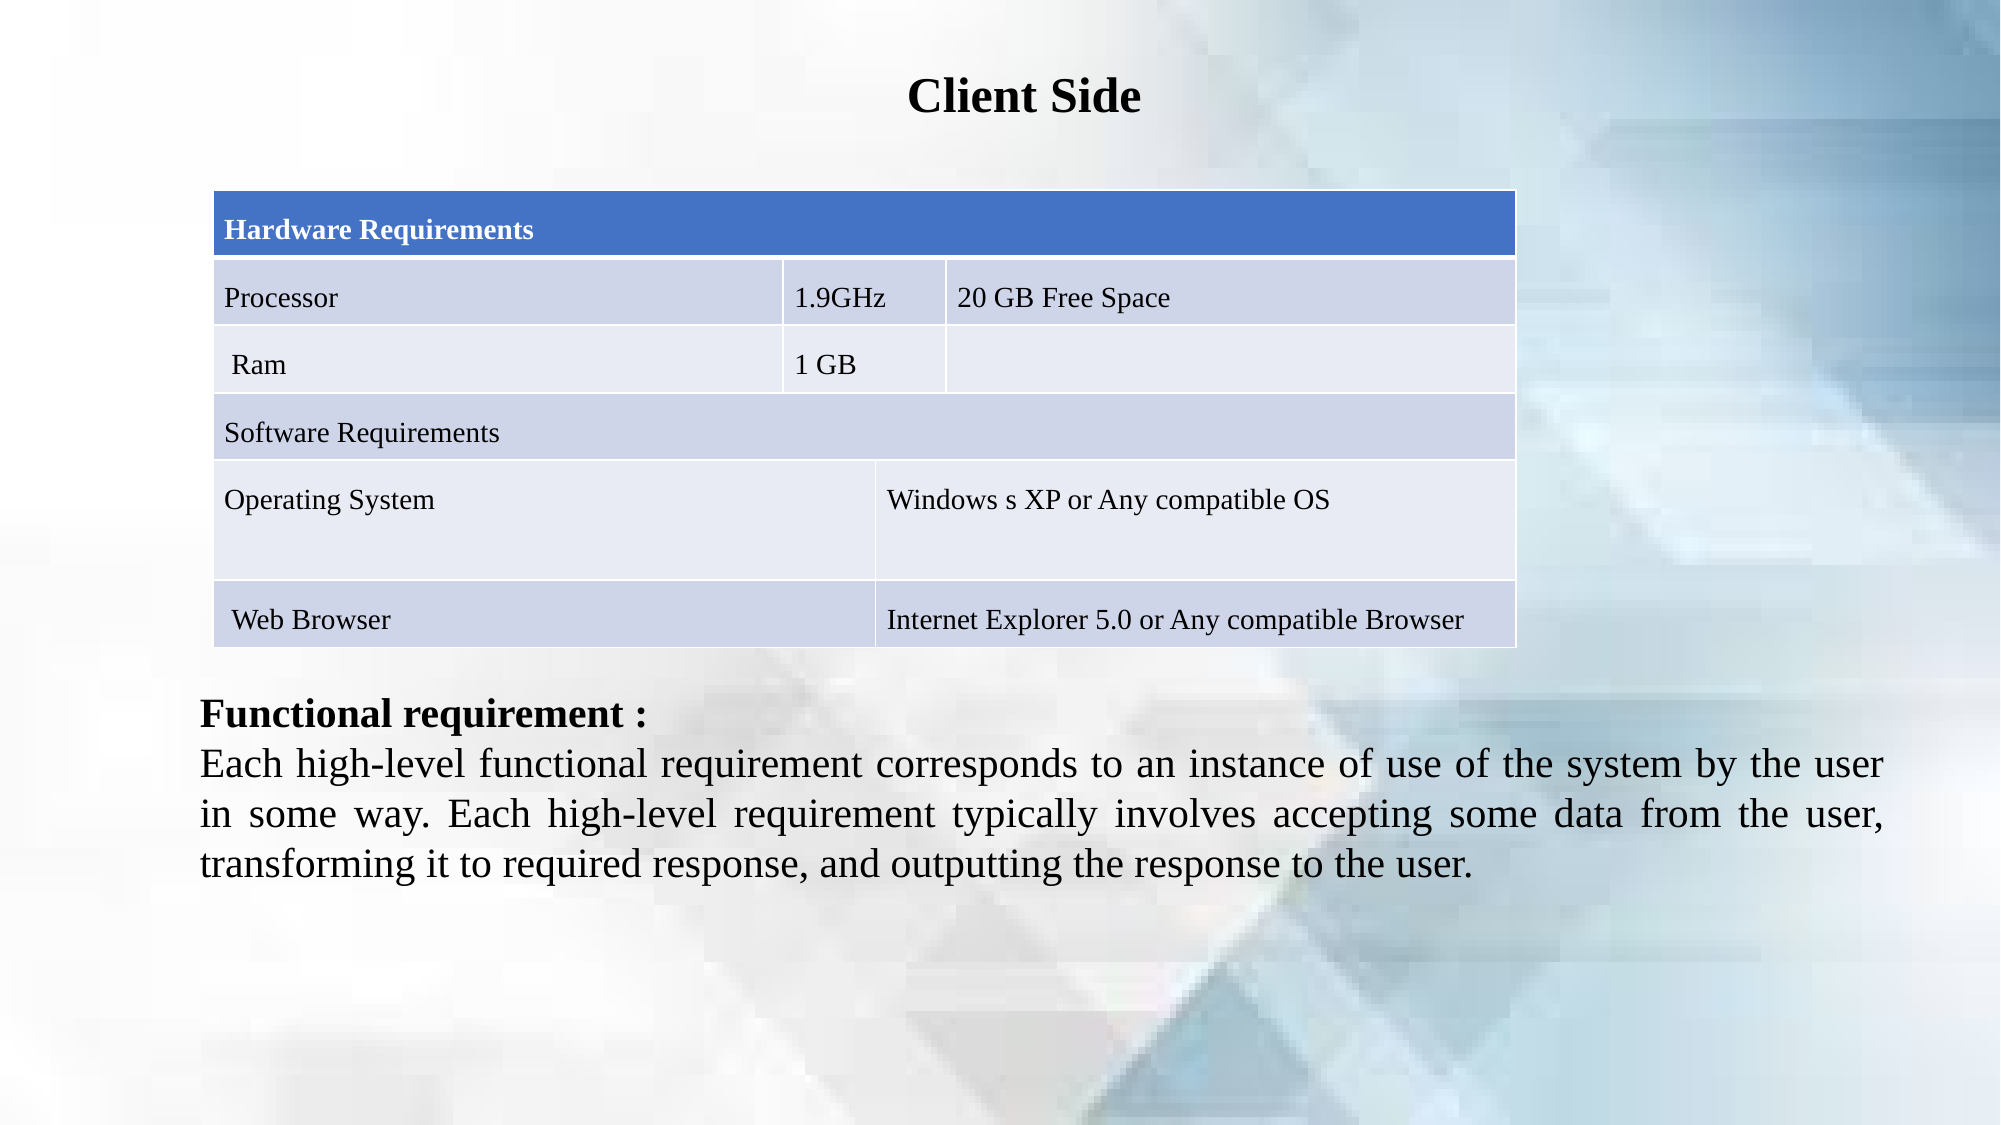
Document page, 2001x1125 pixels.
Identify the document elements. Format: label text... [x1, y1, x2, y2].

table_header Hardware Requirements [214, 191, 1515, 255]
table_cell Internet Explorer 5.0 or Any compatible Browser [876, 581, 1515, 618]
table_cell 1 GB [784, 326, 945, 392]
table_cell Processor [214, 260, 782, 324]
table_cell Operating System [214, 461, 875, 579]
table_cell 20 GB Free Space [947, 260, 1515, 324]
picture [0, 0, 2001, 1125]
table_cell Windows s XP or Any compatible OS [876, 461, 1515, 579]
text_box Functional requirement : Each high-level functional requirement corresponds to an instance of use of the system by the user in some way. Each high-level requirement typically involves accepting some data from the user, transforming it to required response, and outputting the response to the user. [184, 618, 1901, 939]
text_box Client Side [158, 54, 1891, 220]
table_cell Ram [214, 326, 782, 392]
table_cell [947, 326, 1515, 392]
table_cell Web Browser [214, 581, 875, 618]
table_cell Software Requirements [214, 394, 1515, 459]
table_cell 1.9GHz [784, 260, 945, 324]
